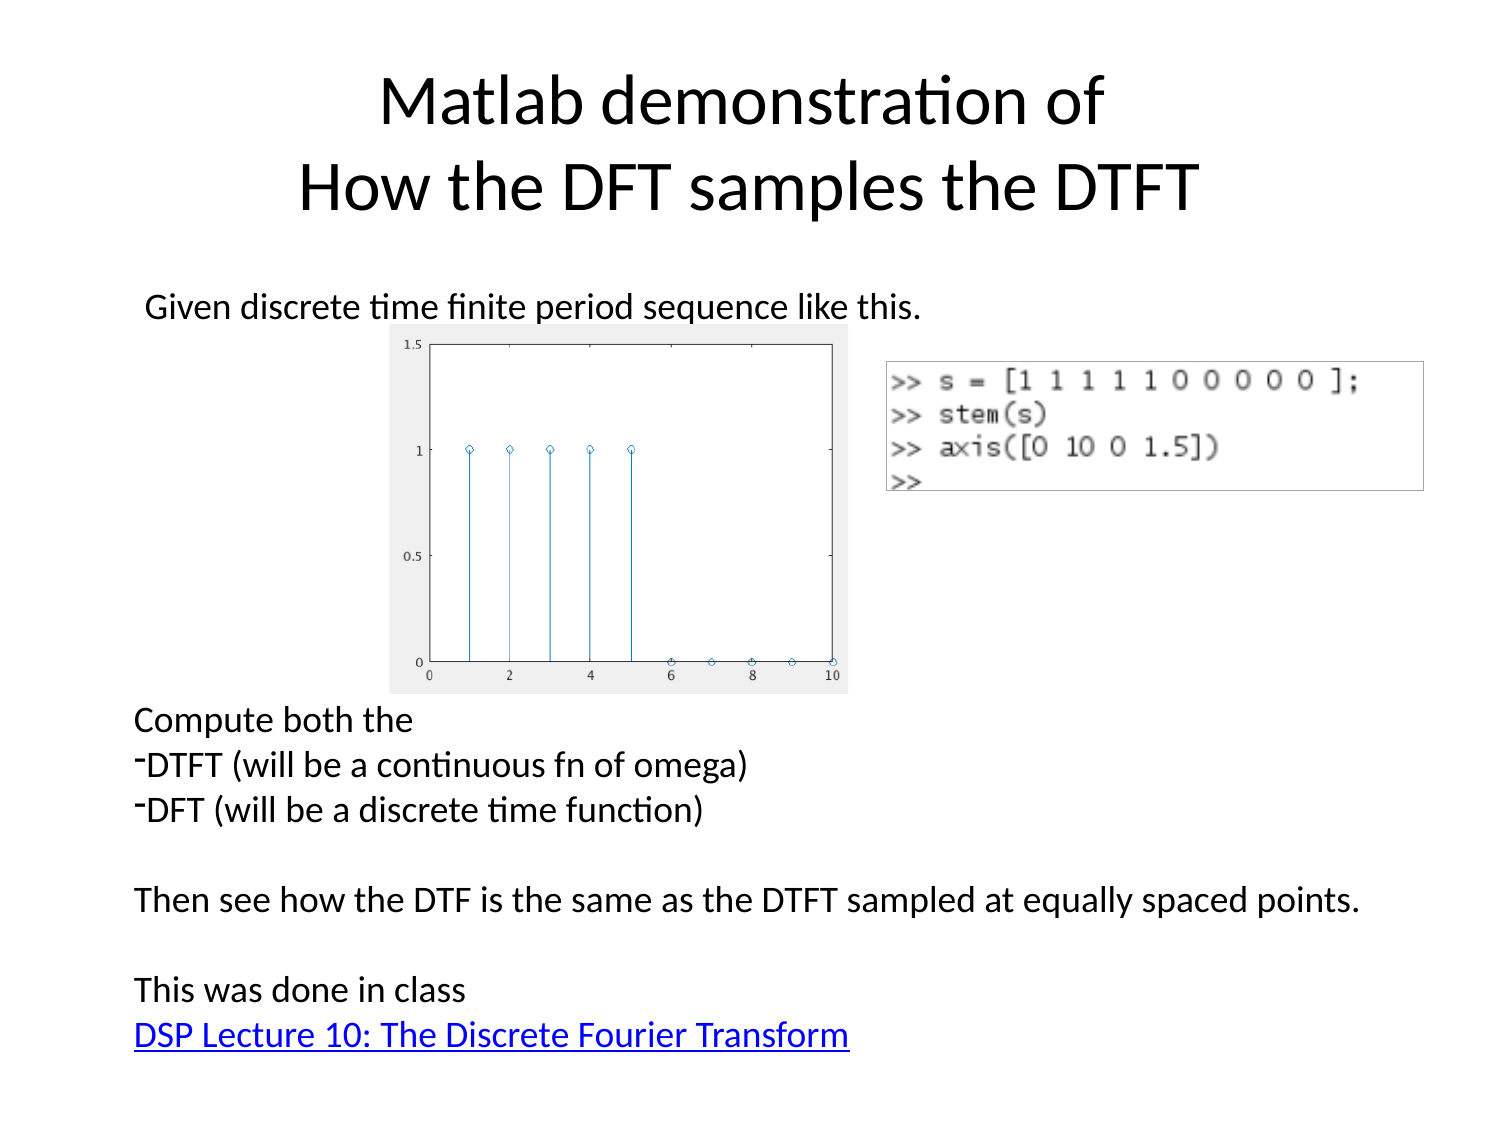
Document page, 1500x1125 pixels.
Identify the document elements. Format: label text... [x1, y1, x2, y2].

text_box Given discrete time finite period sequence like this. [129, 274, 938, 335]
title Matlab demonstration of How the DFT samples the DTFT [75, 45, 1425, 233]
picture [887, 362, 1424, 491]
picture [389, 324, 849, 694]
text_box Compute both the DTFT (will be a continuous fn of omega) DFT (will be a discrete time function) Then see how the DTF is the same as the DTFT sampled at equally spaced points. This was done in class DSP Lecture 10: The Discrete Fourier Transform [119, 687, 1378, 1108]
